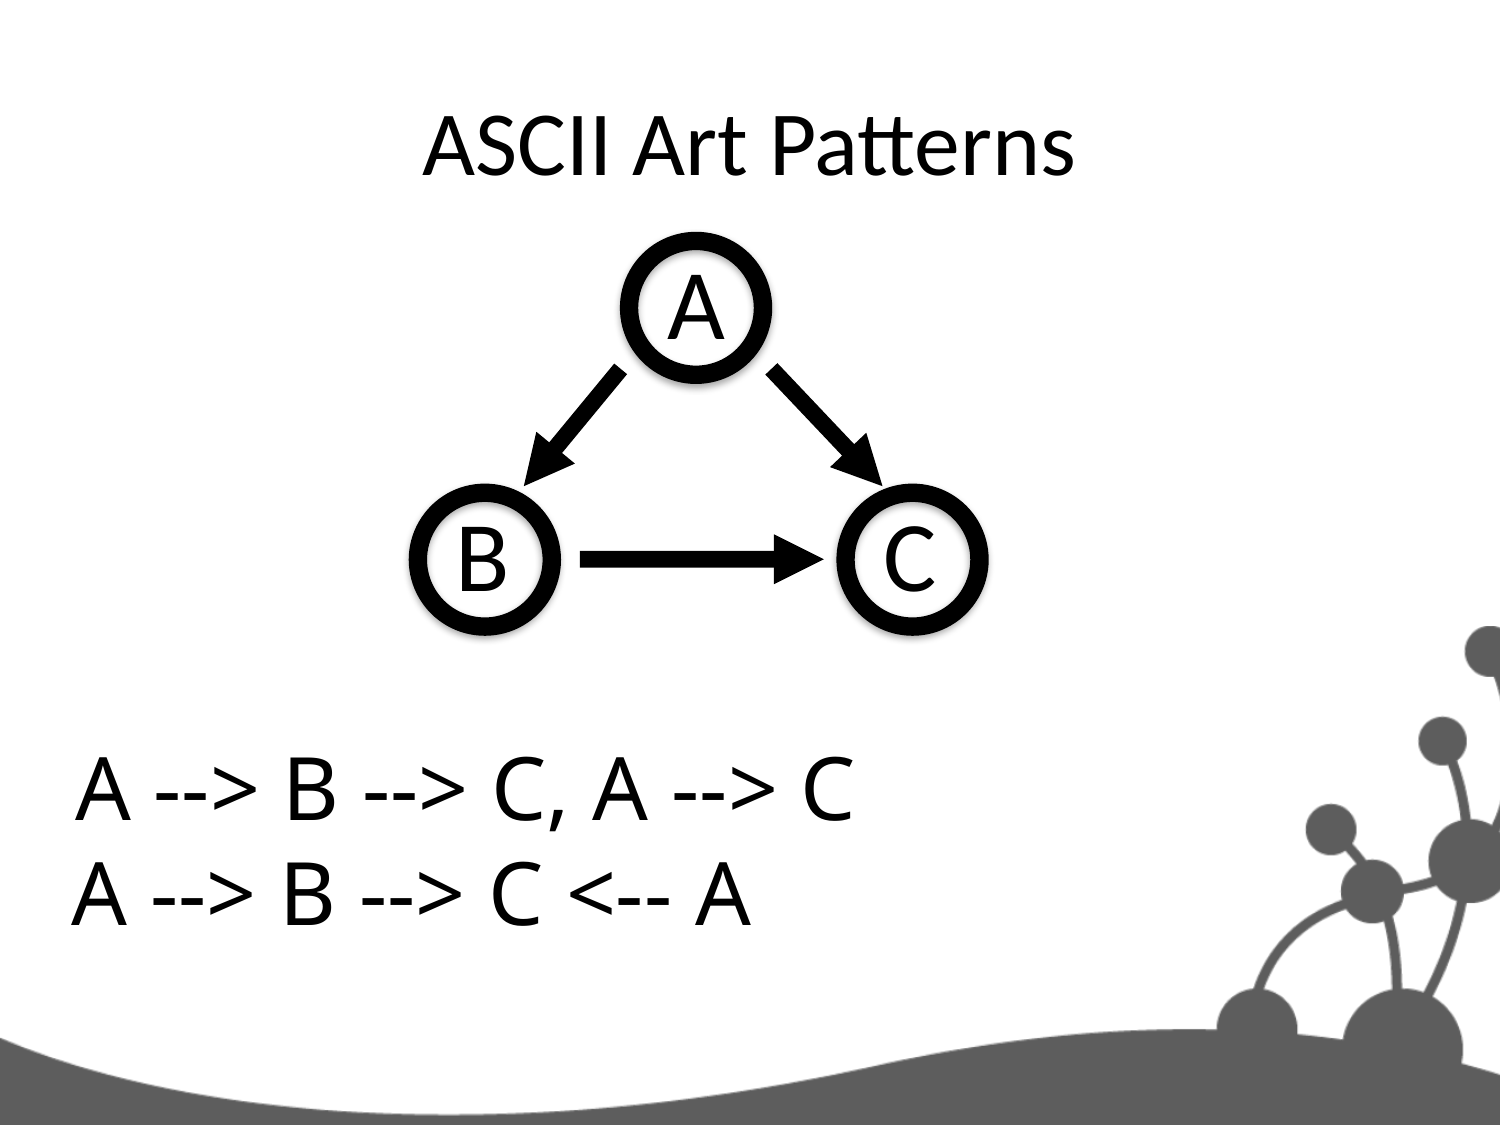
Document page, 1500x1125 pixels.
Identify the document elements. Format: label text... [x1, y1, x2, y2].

text_box [777, 374, 882, 482]
text_box [579, 553, 824, 566]
title ASCII Art Patterns [75, 45, 1425, 233]
text_box A --> B --> C <-- A [71, 829, 1410, 952]
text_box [409, 484, 561, 636]
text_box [620, 232, 772, 384]
text_box A --> B --> C, A --> C [75, 724, 1413, 846]
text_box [836, 484, 989, 636]
text_box [524, 375, 615, 482]
